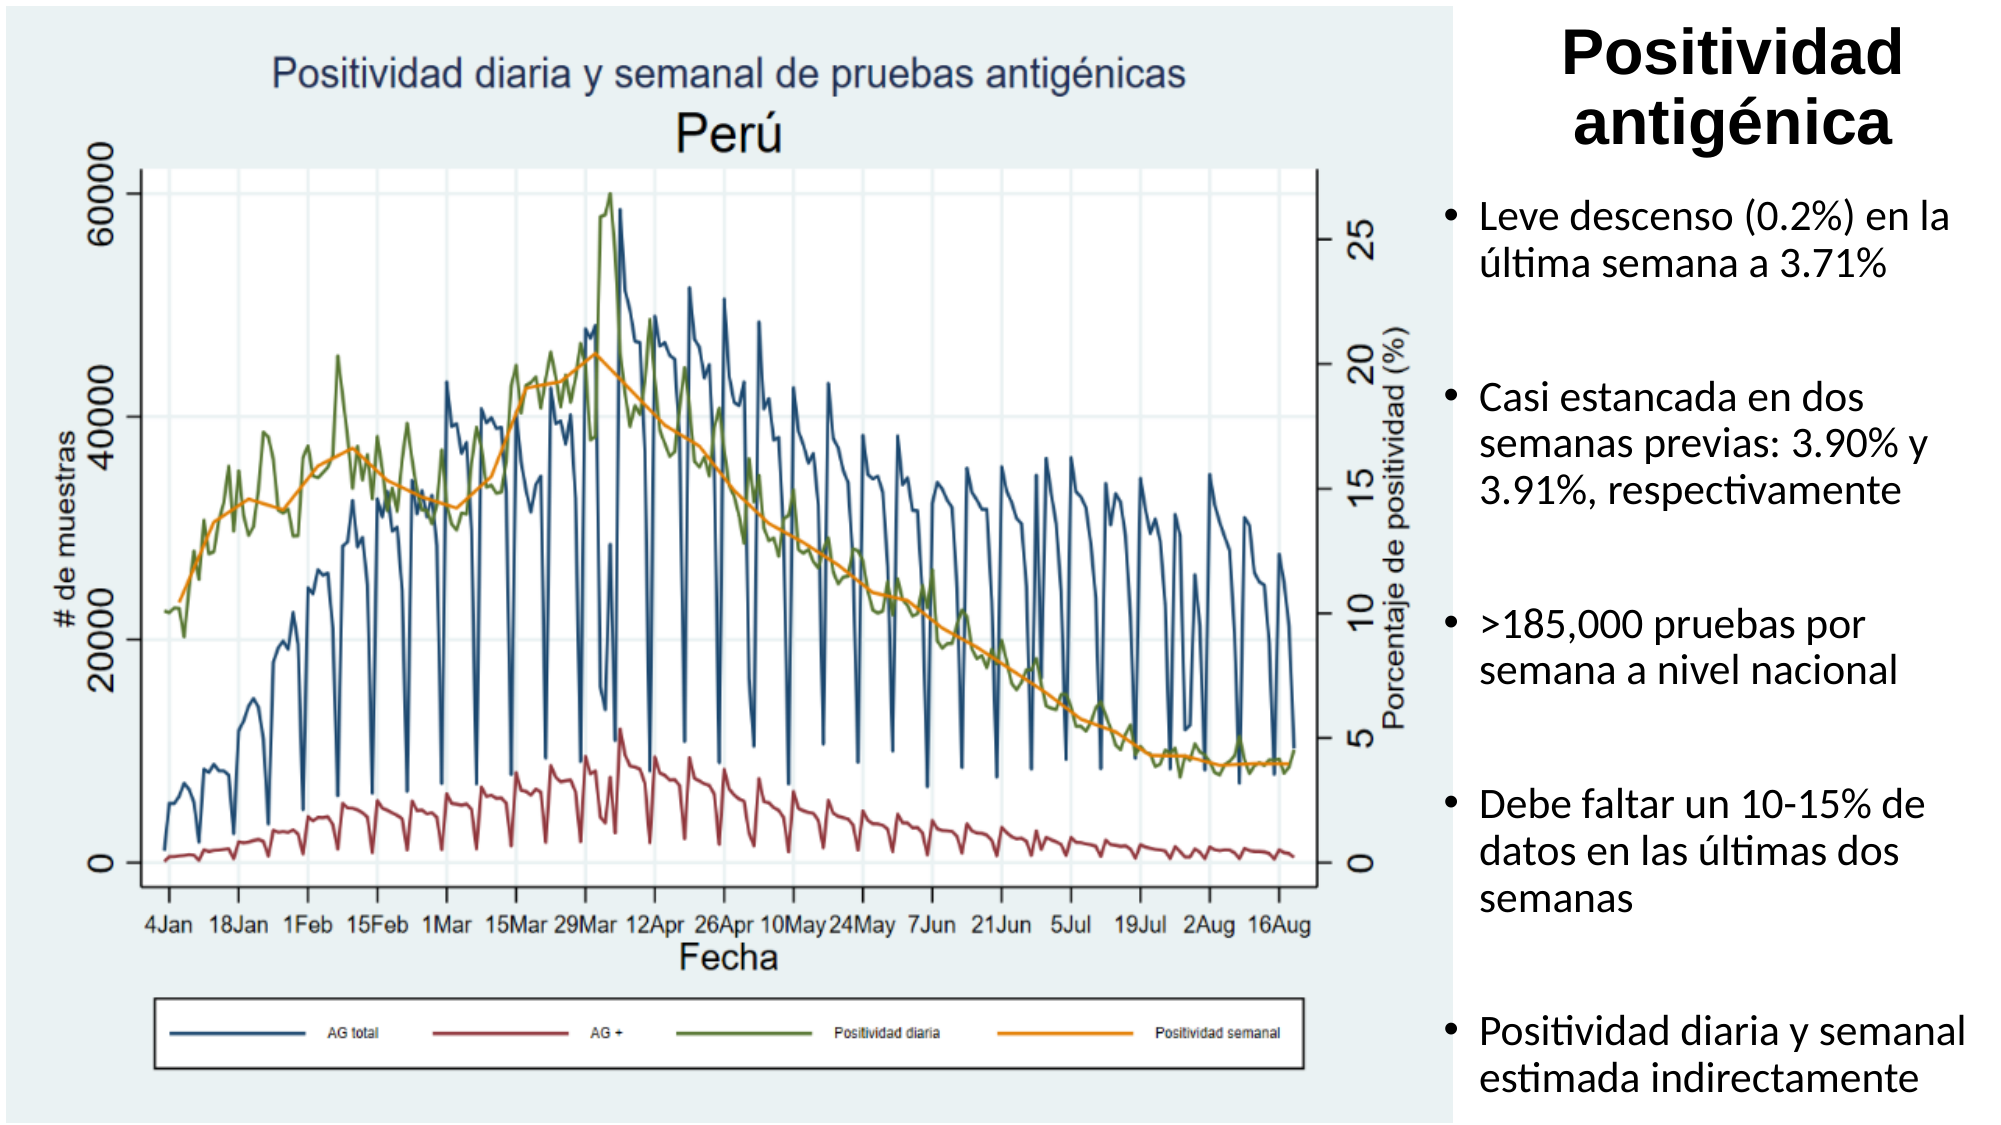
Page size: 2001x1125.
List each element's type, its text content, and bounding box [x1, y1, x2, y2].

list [6, 6, 1453, 1123]
text_box Leve descenso (0.2%) en la última semana a 3.71% Casi estancada en dos semanas previas: 3.90% y 3.91%, respectivamente >185,000 pruebas por semana a nivel nacional Debe faltar un 10-15% de datos en las últimas dos semanas Positividad diaria y semanal estimada indirectamente [1453, 185, 2000, 1115]
text_box Positividad antigénica [1486, 11, 1981, 167]
